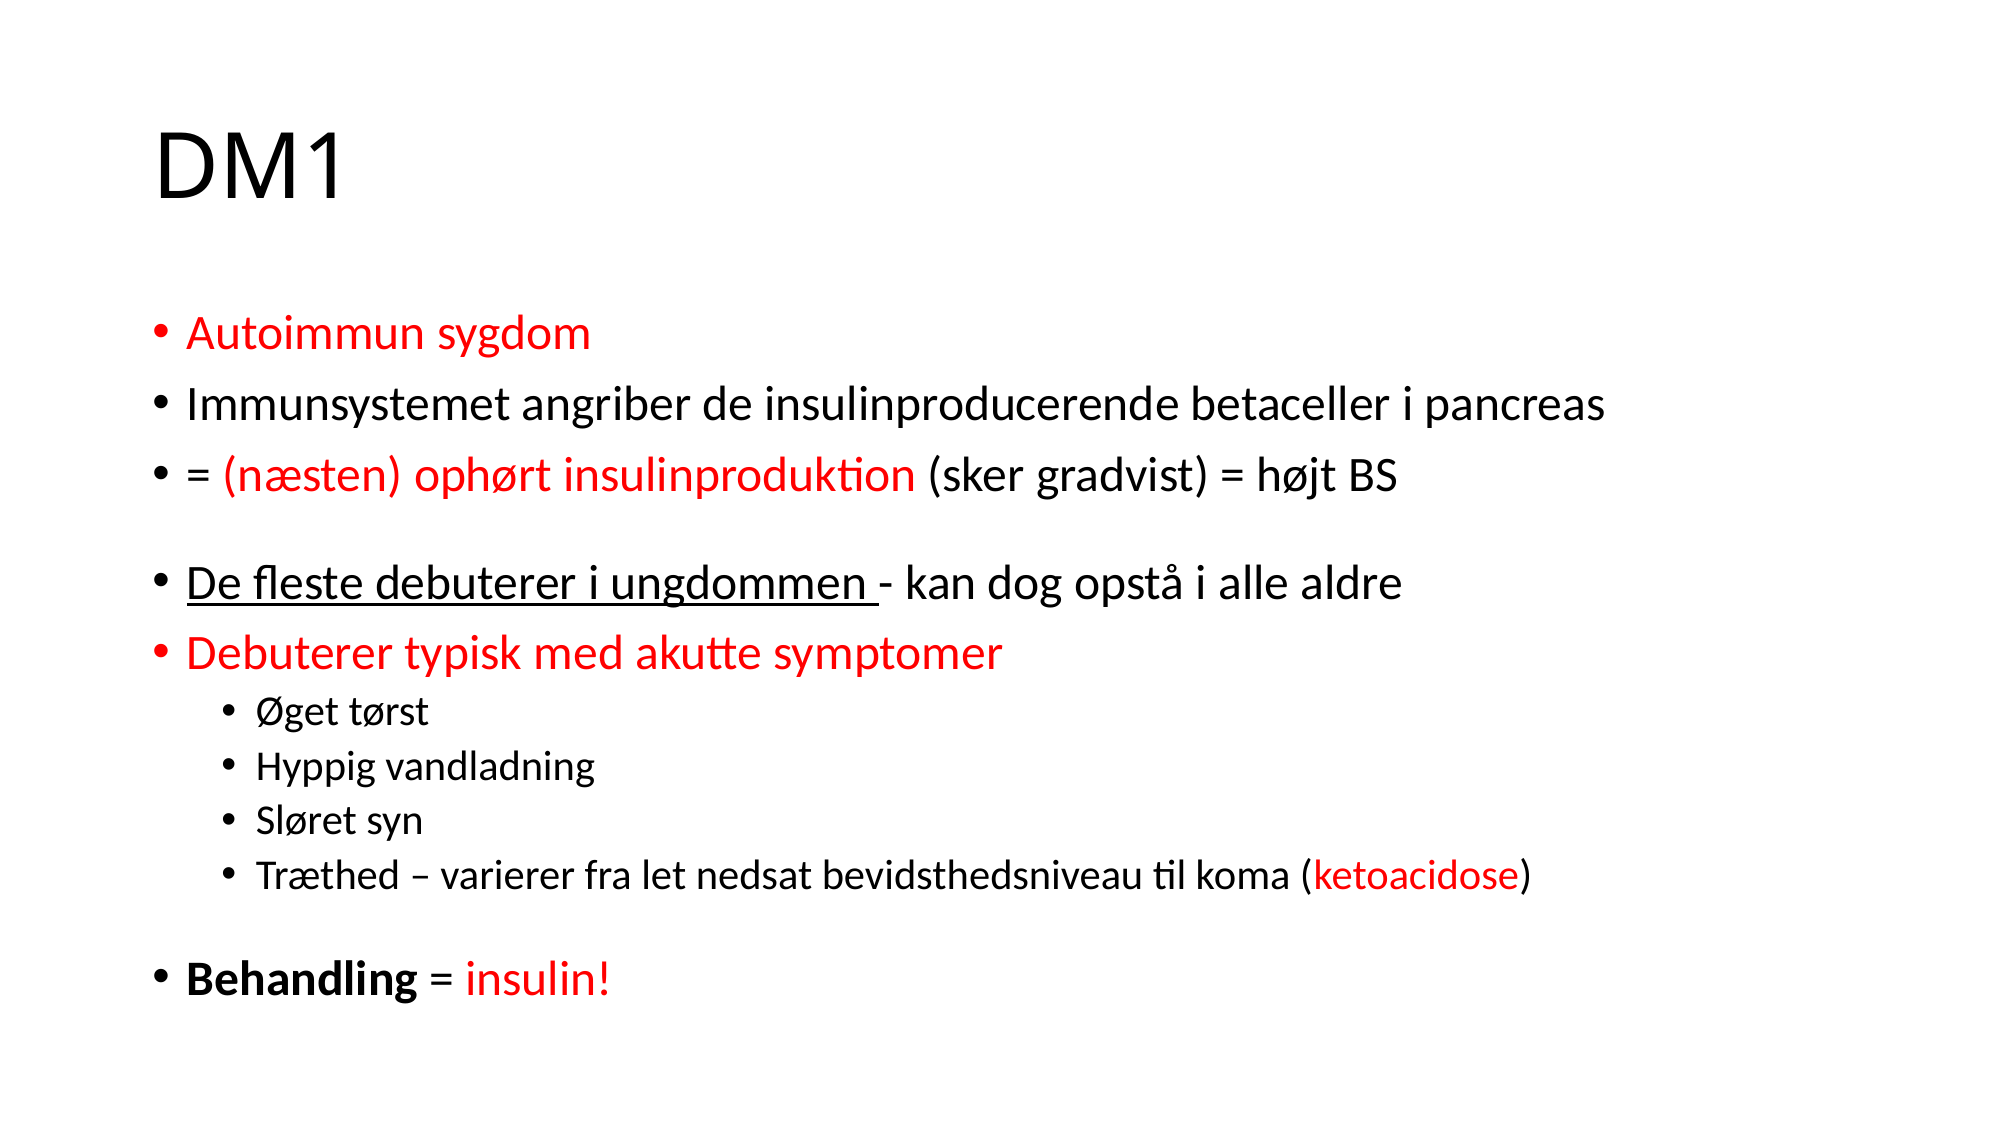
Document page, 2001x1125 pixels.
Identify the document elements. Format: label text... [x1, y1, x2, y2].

list Autoimmun sygdom Immunsystemet angriber de insulinproducerende betaceller i pancreas = (næsten) ophørt insulinproduktion (sker gradvist) = højt BS De fleste debuterer i ungdommen - kan dog opstå i alle aldre Debuterer typisk med akutte symptomer Øget tørst Hyppig vandladning Sløret syn Træthed – varierer fra let nedsat bevidsthedsniveau til koma (ketoacidose) Behandling = insulin! [137, 299, 1863, 1014]
title DM1 [137, 59, 1863, 278]
